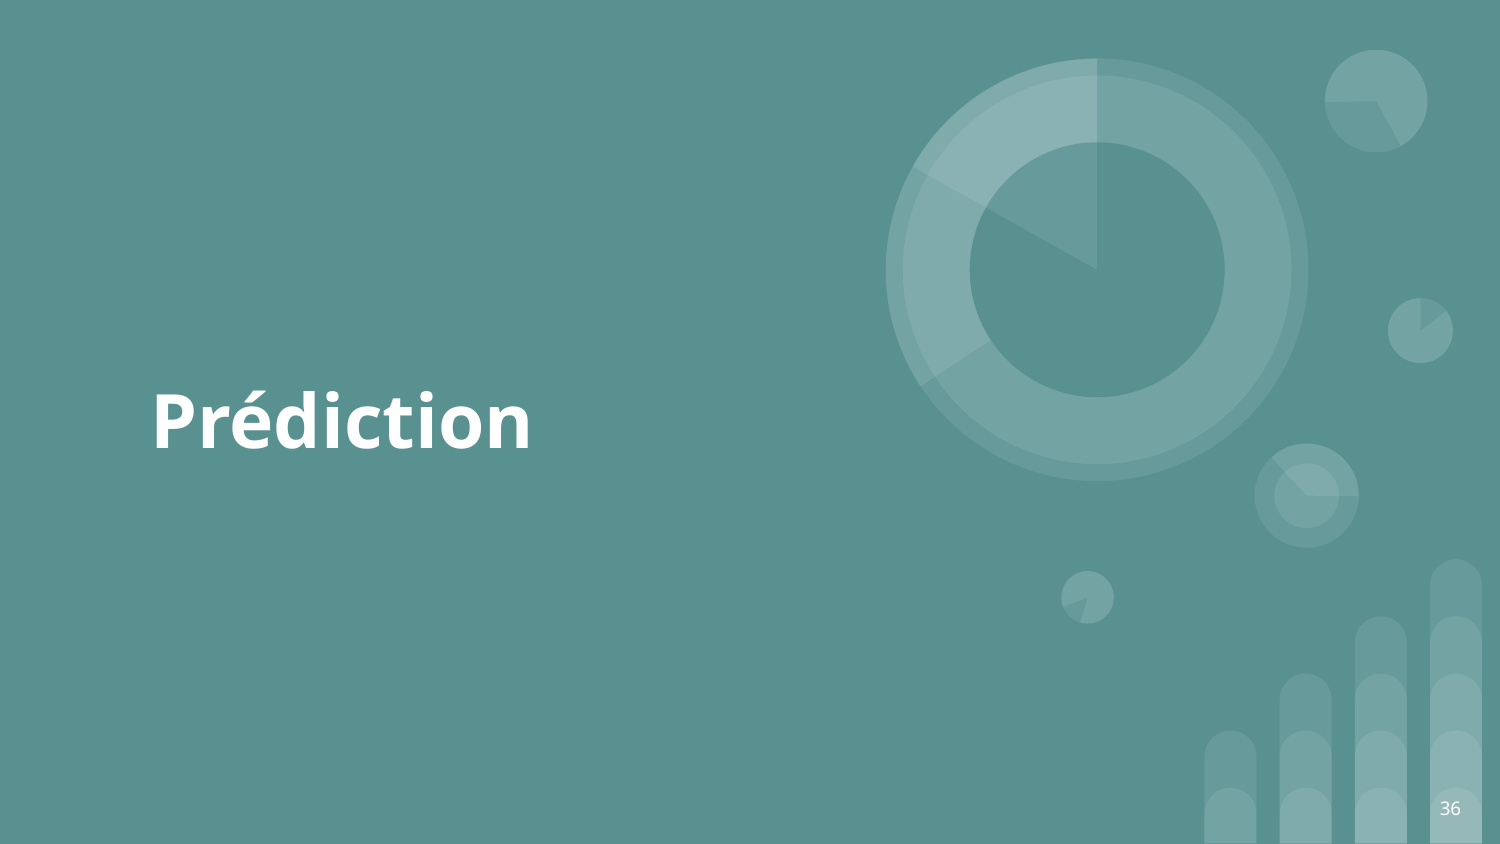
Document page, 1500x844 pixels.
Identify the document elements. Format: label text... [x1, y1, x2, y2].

title Prédiction [135, 264, 1294, 572]
slide_number ‹#› [1386, 777, 1477, 842]
